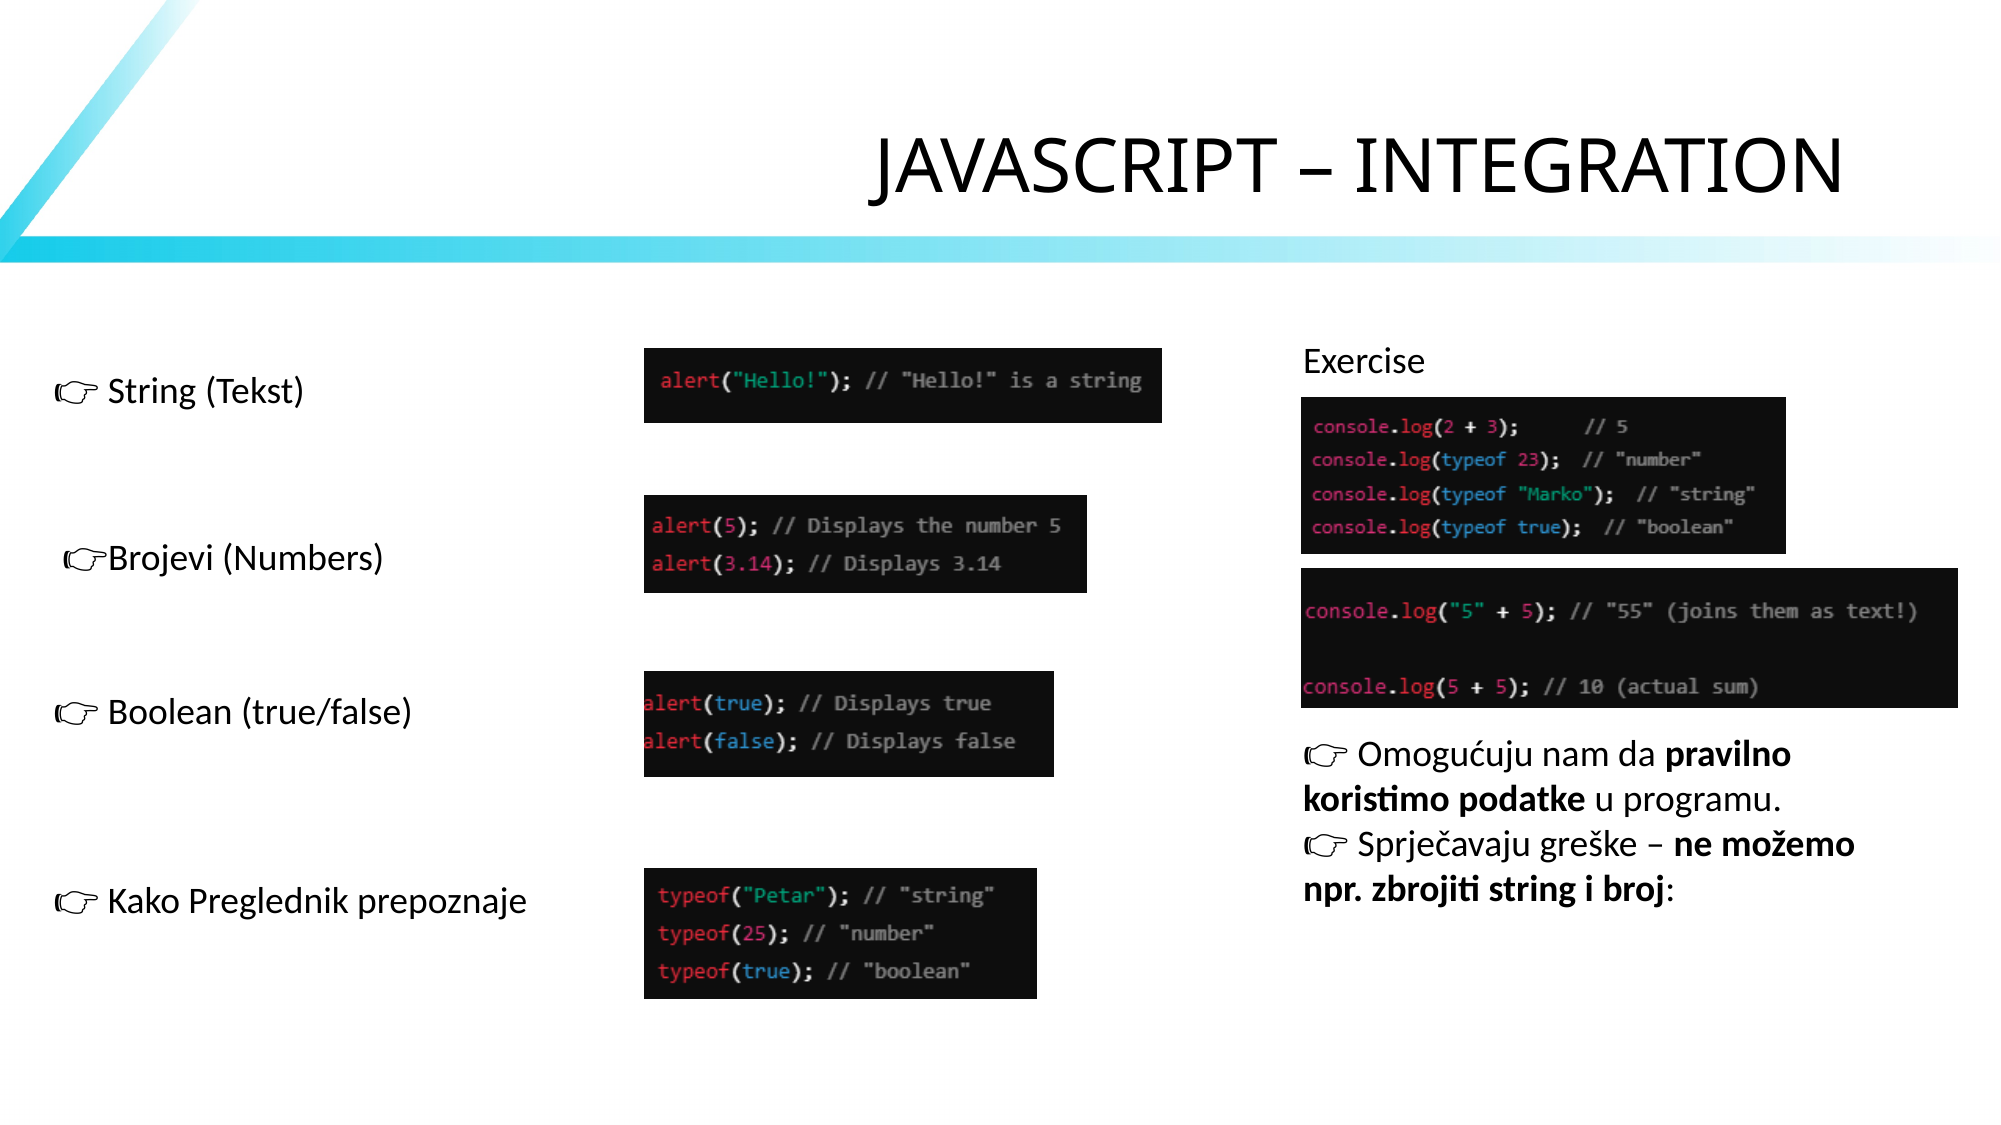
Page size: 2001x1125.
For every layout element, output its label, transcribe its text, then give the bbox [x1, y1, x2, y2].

text_box 👉 Omogućuju nam da pravilno koristimo podatke u programu. 👉 Sprječavaju greške – ne možemo npr. zbrojiti string i broj: [1288, 721, 1884, 917]
text_box 👉 String (Tekst) [38, 358, 644, 419]
title JAVASCRIPT – INTEGRATION [137, 59, 1863, 278]
text_box 👉 Kako Preglednik prepoznaje [38, 868, 644, 929]
picture [0, 0, 2000, 1125]
text_box 👉Brojevi (Numbers) [47, 525, 644, 586]
text_box 👉 Kako Preglednik prepoznaje [1037, 868, 1048, 929]
text_box Exercise [1288, 328, 2000, 389]
text_box 👉 Boolean (true/false) [38, 679, 644, 740]
